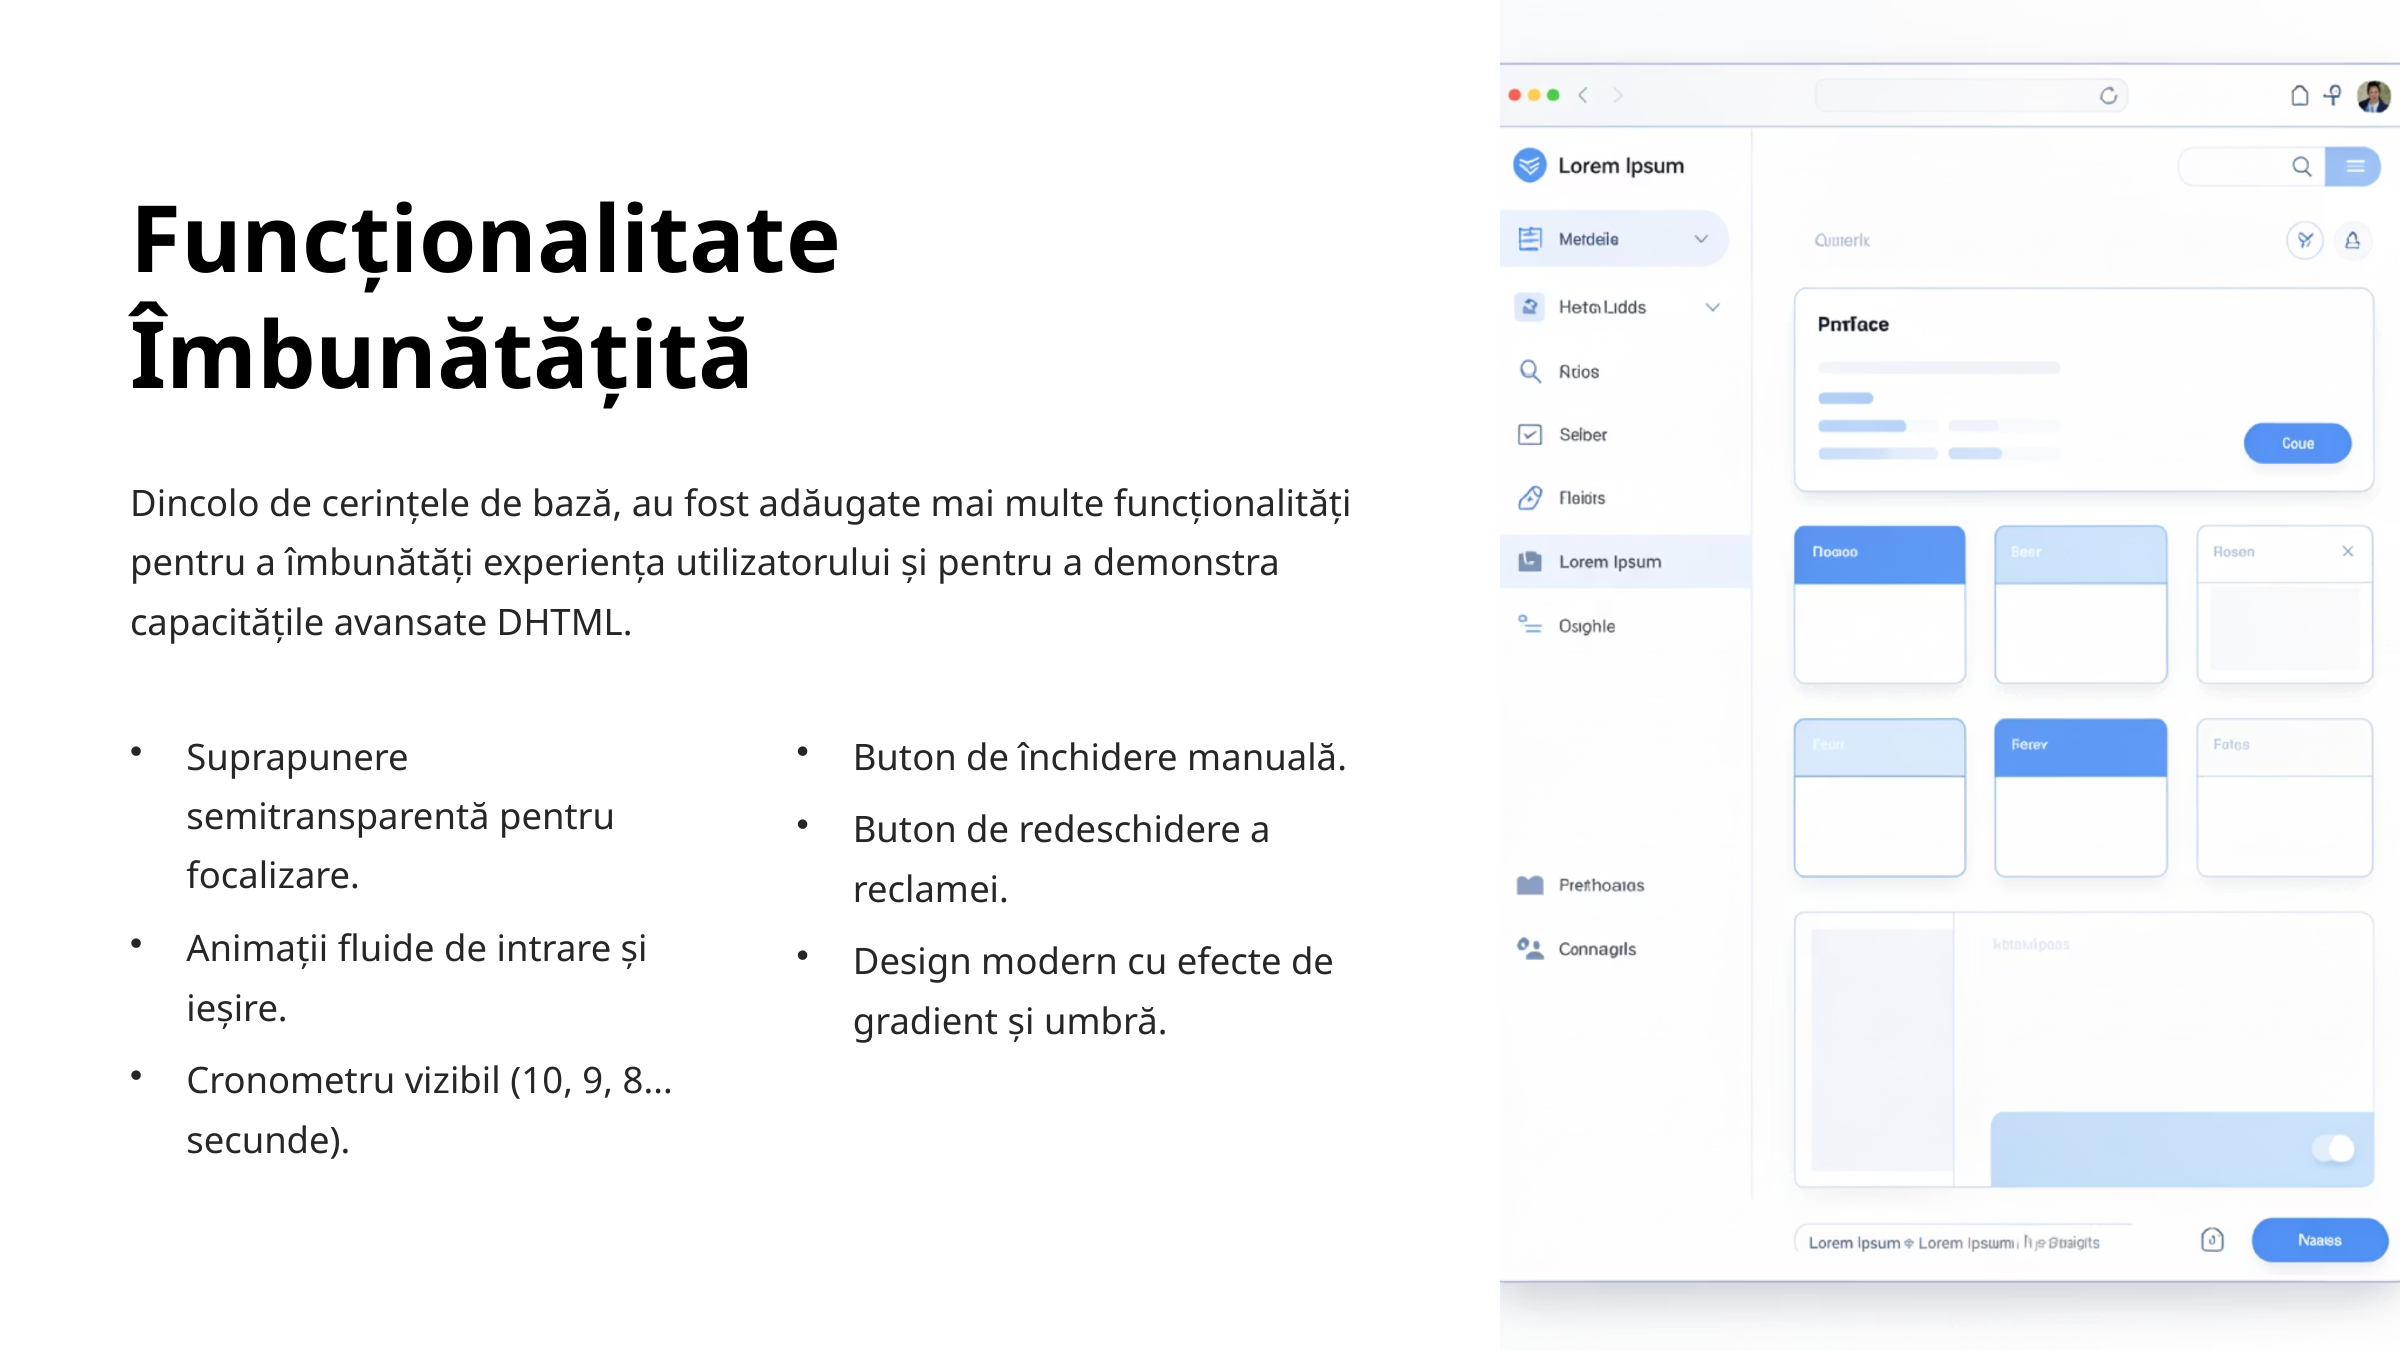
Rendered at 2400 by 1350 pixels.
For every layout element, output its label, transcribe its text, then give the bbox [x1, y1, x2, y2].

text_box Design modern cu efecte de gradient și umbră. [796, 922, 1371, 1042]
text_box Animații fluide de intrare și ieșire. [130, 909, 705, 1029]
text_box Buton de redeschidere a reclamei. [796, 790, 1371, 910]
text_box Funcționalitate Îmbunătățită [130, 175, 1370, 409]
text_box Cronometru vizibil (10, 9, 8... secunde). [130, 1041, 705, 1161]
text_box Buton de închidere manuală. [796, 718, 1371, 778]
picture [1499, 0, 2400, 1350]
text_box Suprapunere semitransparentă pentru focalizare. [130, 718, 705, 897]
text_box Dincolo de cerințele de bază, au fost adăugate mai multe funcționalități pentru a îmbunătăți experiența utilizatorului și pentru a demonstra capacitățile avansate DHTML. [130, 464, 1370, 643]
